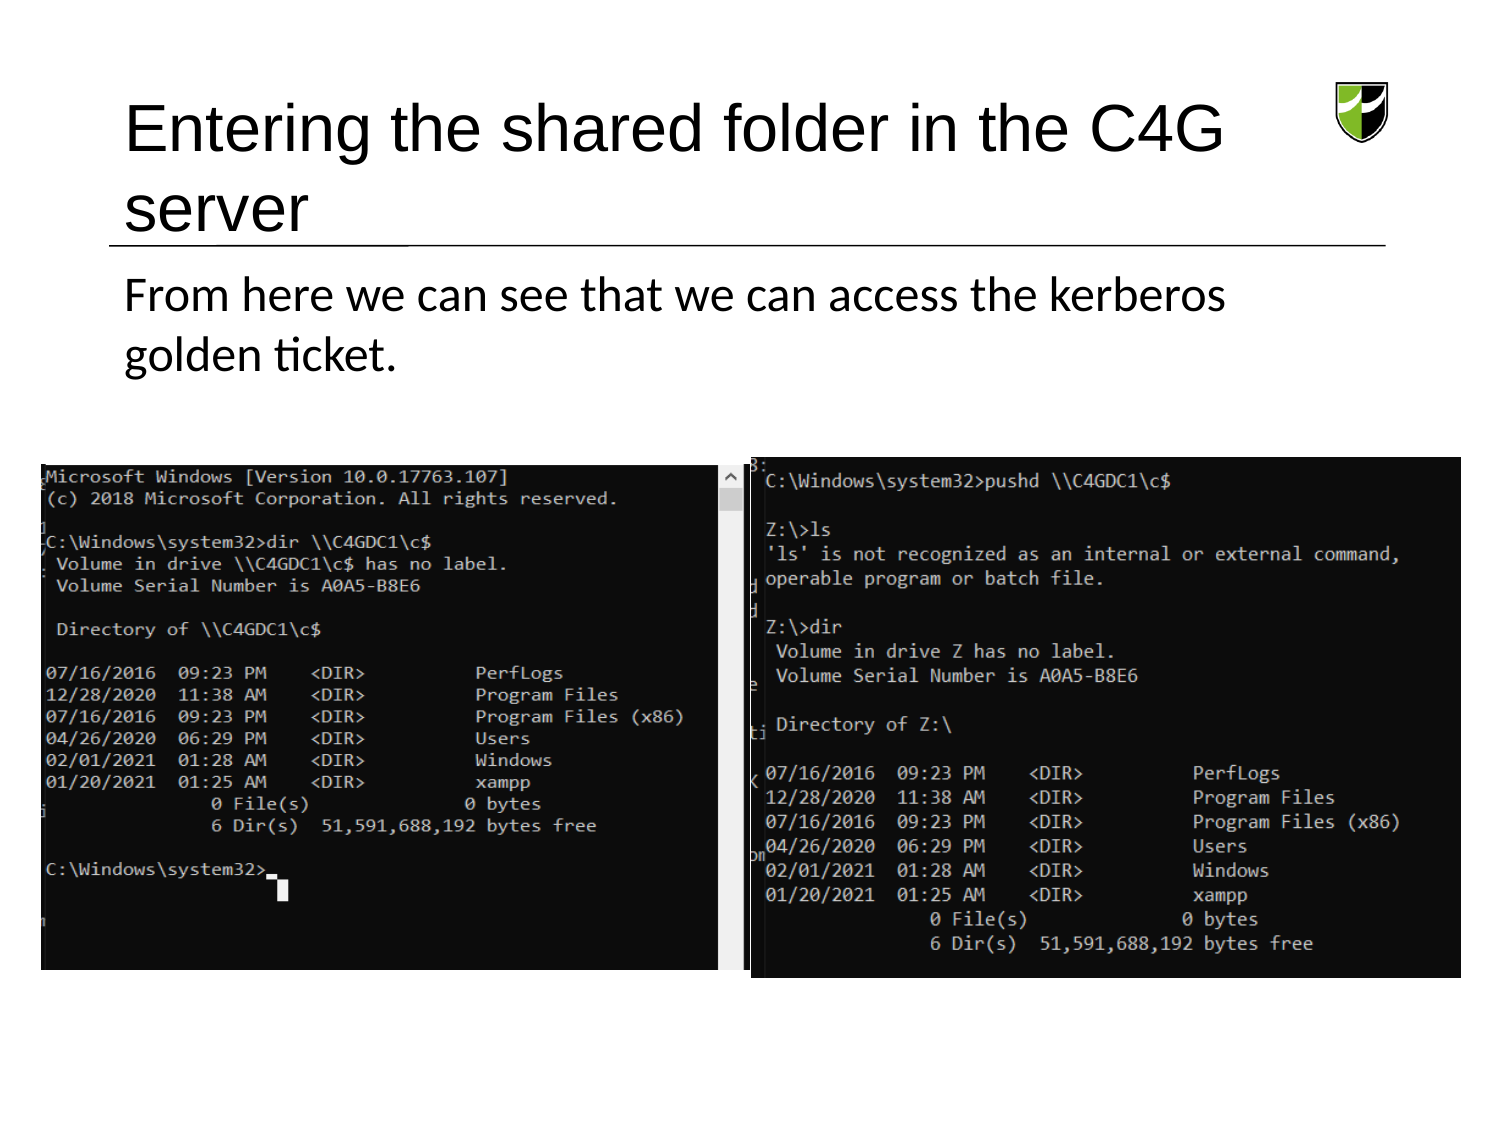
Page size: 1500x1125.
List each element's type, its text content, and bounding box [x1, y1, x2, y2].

picture [40, 456, 1461, 978]
title Entering the shared folder in the C4G server [109, 84, 1297, 246]
list From here we can see that we can access the kerberos golden ticket. [109, 254, 1336, 463]
picture [1335, 75, 1393, 143]
